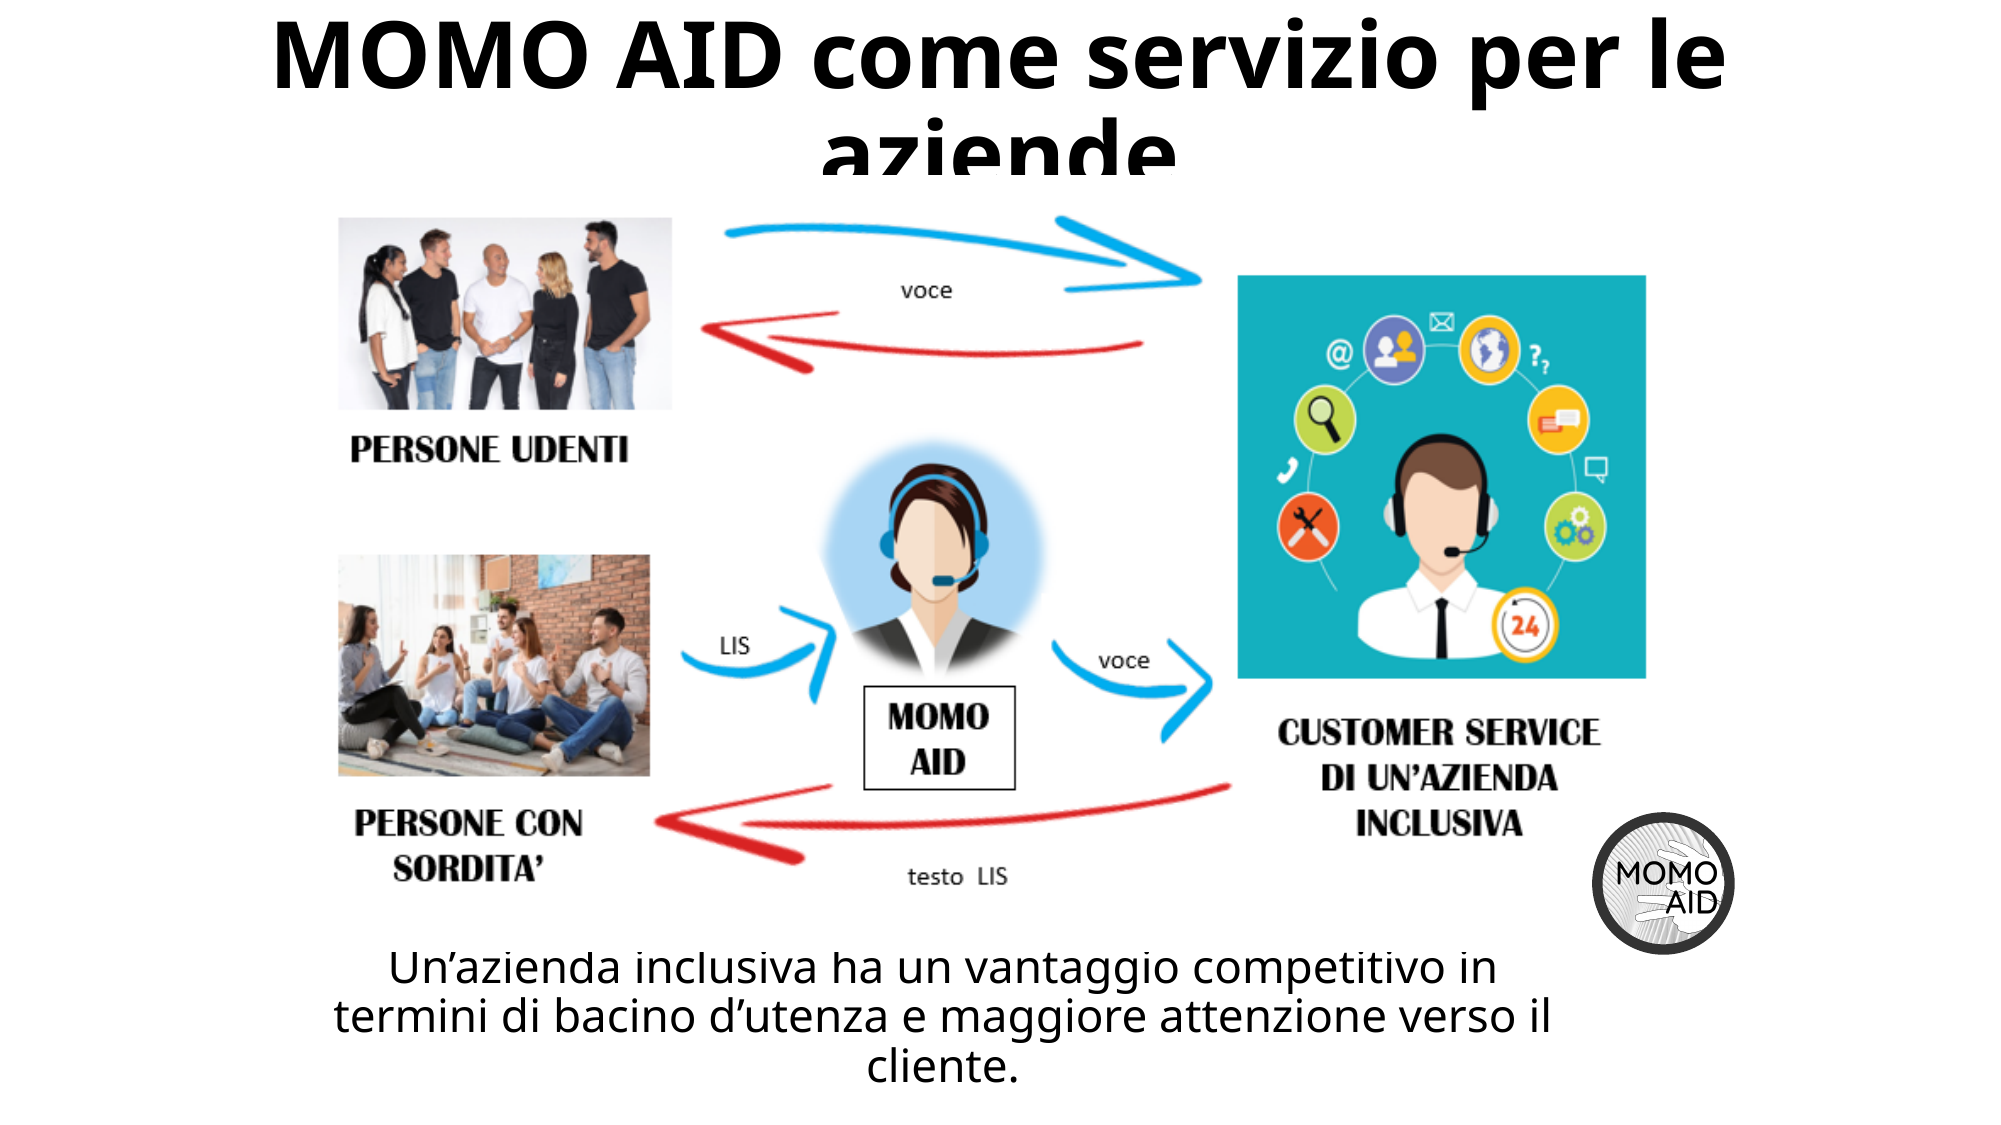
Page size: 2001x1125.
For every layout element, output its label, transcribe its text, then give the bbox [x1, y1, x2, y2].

title MOMO AID come servizio per le aziende [137, 0, 1863, 218]
picture [271, 175, 1730, 952]
text_box Un’azienda inclusiva ha un vantaggio competitivo in termini di bacino d’utenza e maggiore attenzione verso il cliente. [311, 952, 1575, 1125]
